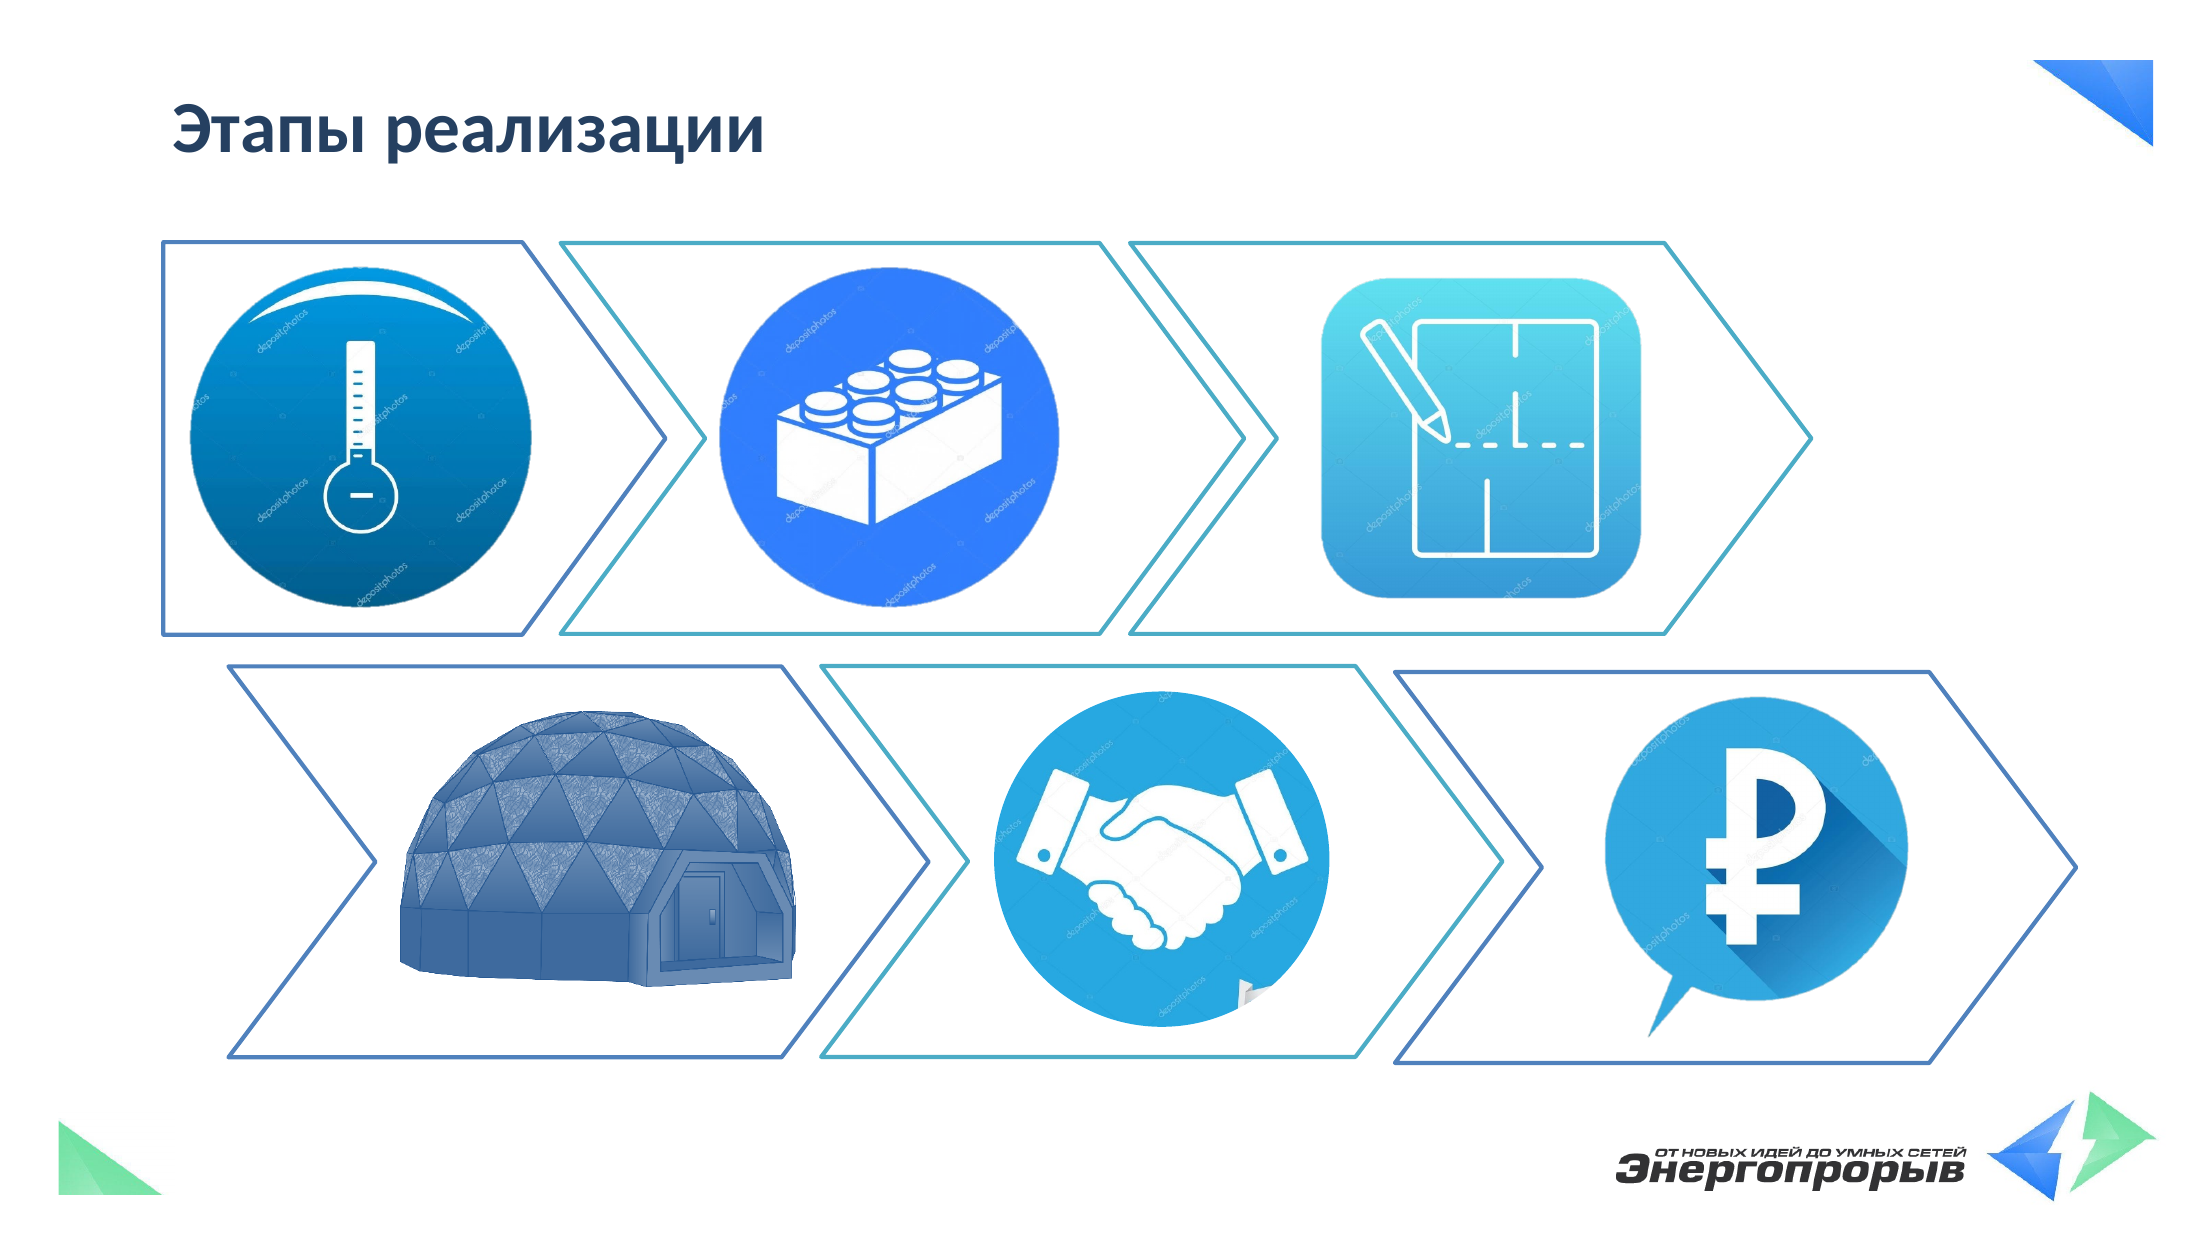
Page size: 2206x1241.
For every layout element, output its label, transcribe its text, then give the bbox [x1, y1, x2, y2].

picture [0, 0, 2206, 1240]
text_box [1128, 240, 1252, 409]
text_box [1707, 296, 1814, 581]
text_box [1393, 670, 1510, 829]
text_box [558, 240, 1246, 636]
text_box [1991, 750, 2078, 985]
text_box [566, 298, 668, 579]
text_box [819, 663, 1505, 1060]
title Этапы реализации [157, 76, 2163, 186]
text_box [226, 664, 931, 1060]
text_box [161, 629, 530, 637]
text_box [1128, 468, 1252, 636]
text_box [1393, 906, 1510, 1066]
